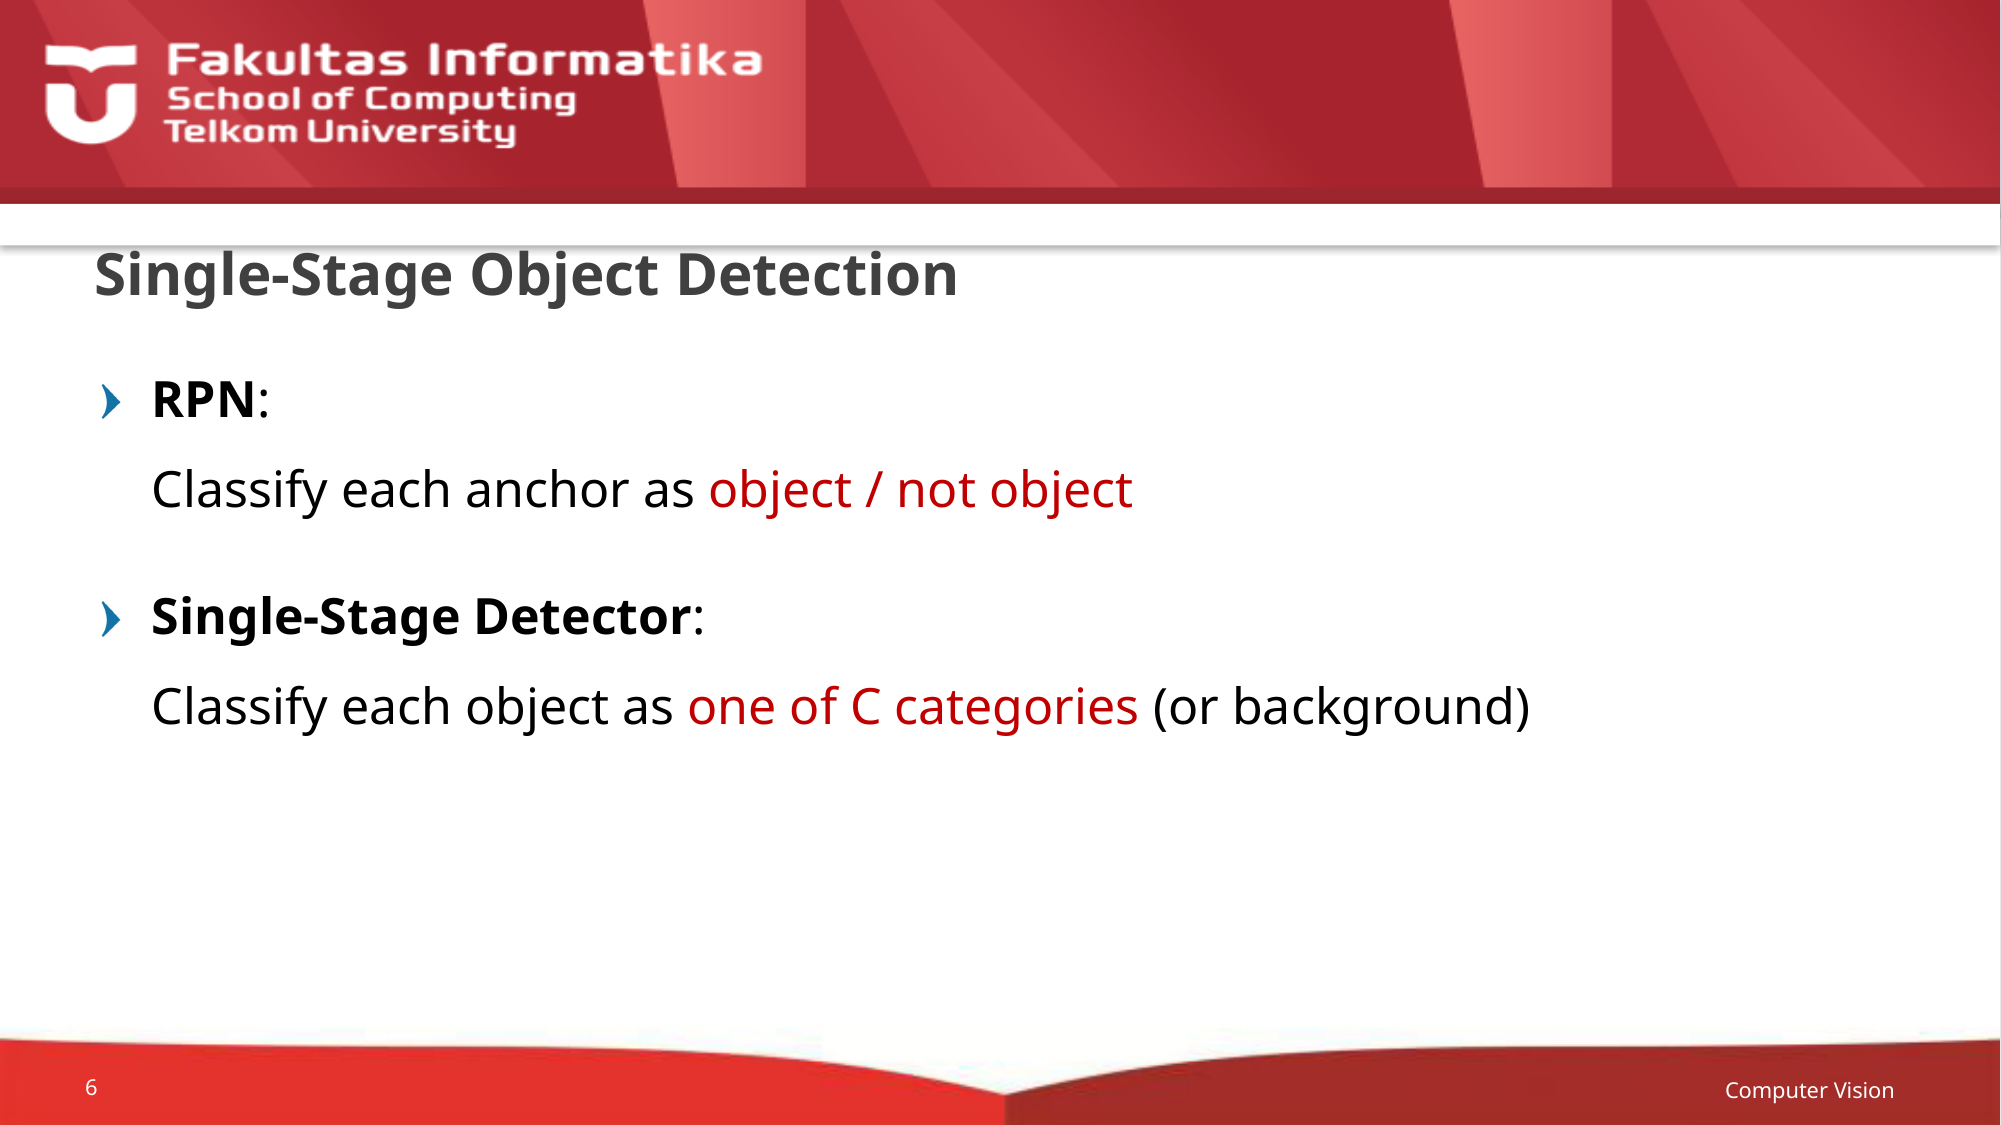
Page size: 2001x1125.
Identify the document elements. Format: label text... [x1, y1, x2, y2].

list Computer Vision [1185, 1058, 1911, 1119]
picture [95, 373, 124, 421]
slide_number 6 [85, 1058, 164, 1119]
list RPN: Classify each anchor as object / not object Single-Stage Detector: Classify each object as one of C categories (or background) [80, 329, 1902, 990]
picture [0, 0, 2001, 1125]
title Single-Stage Object Detection [79, 219, 1901, 325]
picture [95, 590, 124, 639]
